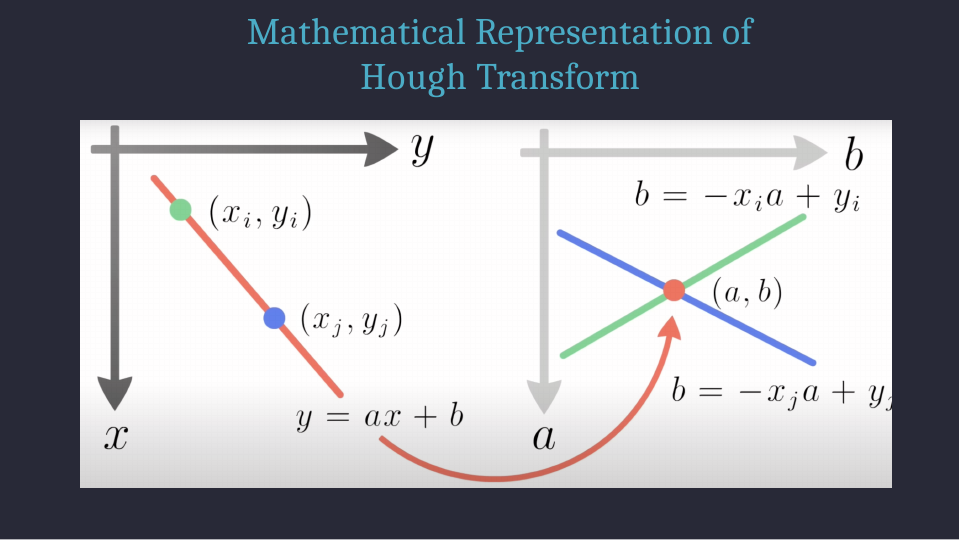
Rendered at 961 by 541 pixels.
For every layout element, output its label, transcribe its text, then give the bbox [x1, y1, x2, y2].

picture [79, 120, 892, 488]
text_box Mathematical Representation of Hough Transform [231, 0, 769, 105]
